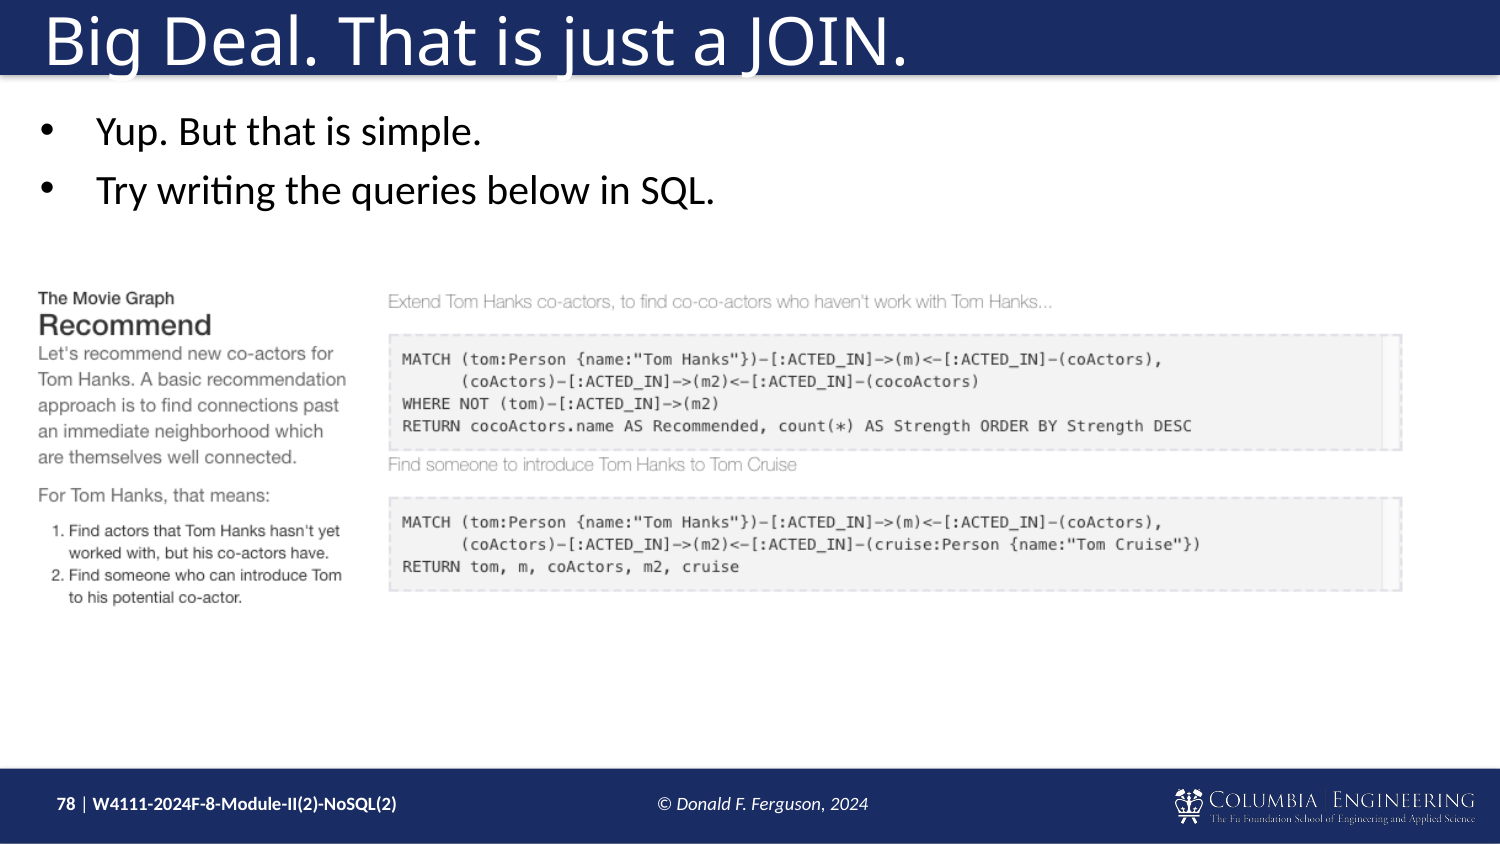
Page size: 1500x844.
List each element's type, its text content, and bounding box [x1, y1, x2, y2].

list Yup. But that is simple. Try writing the queries below in SQL. [24, 96, 1475, 760]
title Big Deal. That is just a JOIN. [28, 0, 1450, 73]
picture [16, 271, 1442, 619]
